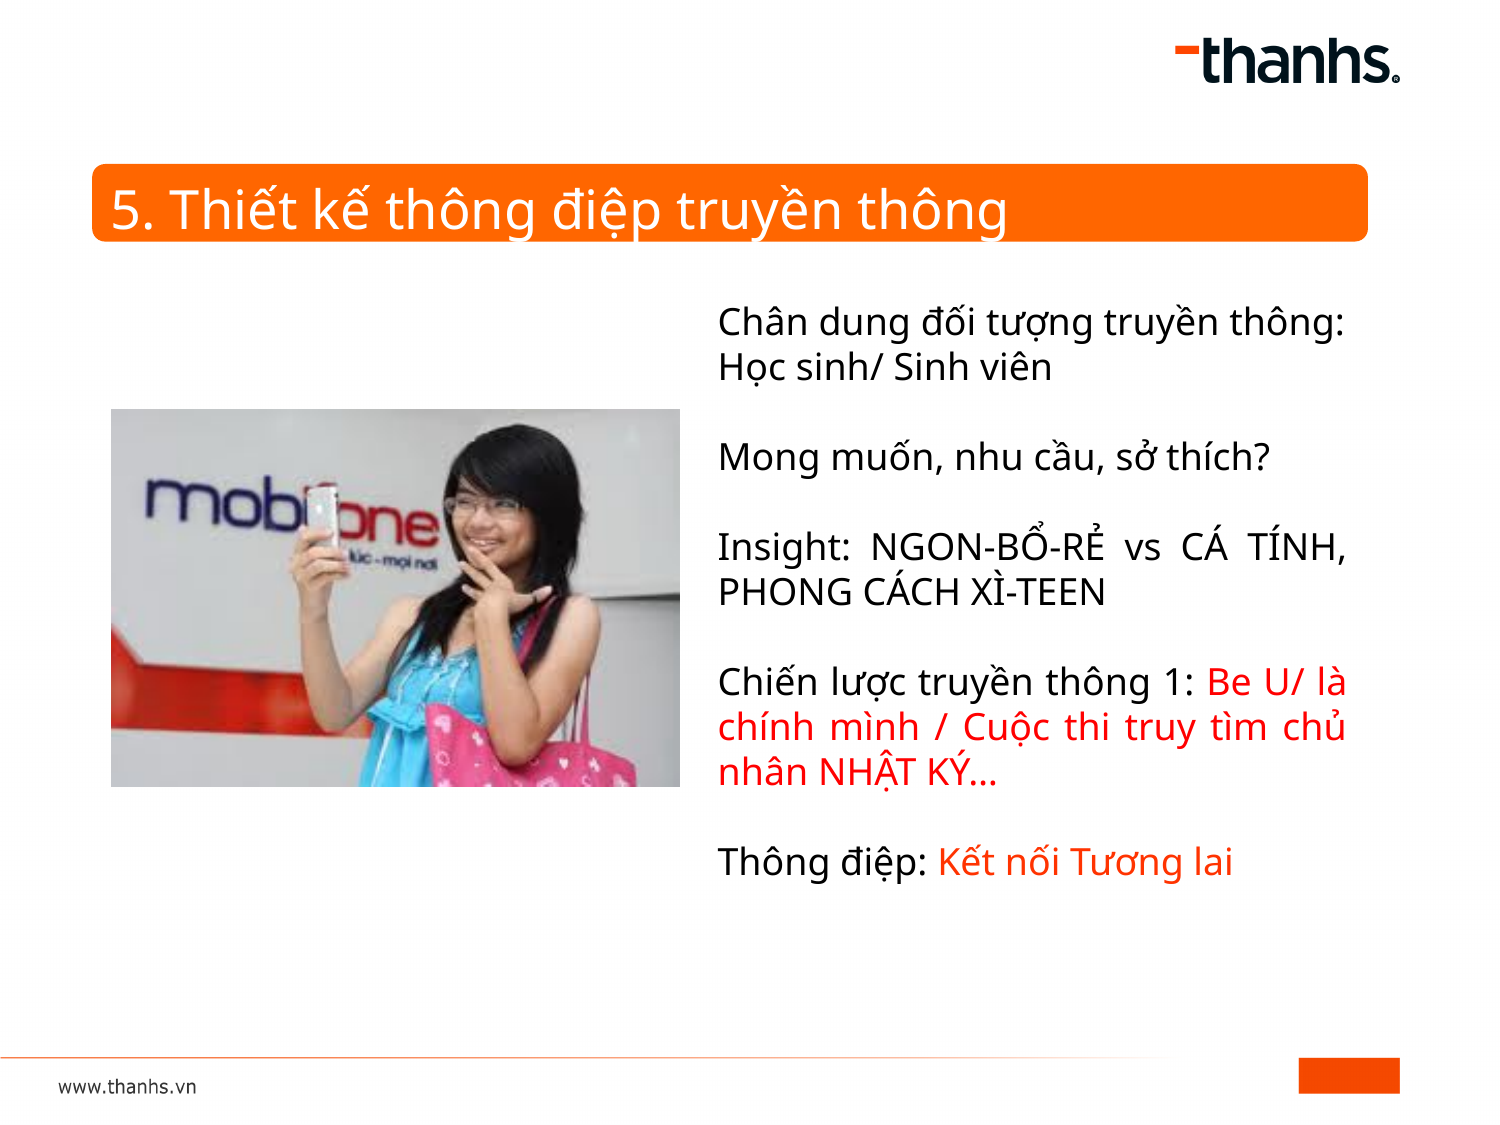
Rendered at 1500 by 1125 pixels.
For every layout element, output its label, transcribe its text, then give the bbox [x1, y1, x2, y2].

text_box 5. Thiết kế thông điệp truyền thông [90, 161, 1371, 244]
picture [0, 0, 1500, 1125]
text_box Chân dung đối tượng truyền thông: Học sinh/ Sinh viên Mong muốn, nhu cầu, sở thích? Insight: NGON-BỔ-RẺ vs CÁ TÍNH, PHONG CÁCH XÌ-TEEN Chiến lược truyền thông 1: Be U/ là chính mình / Cuộc thi truy tìm chủ nhân NHẬT KÝ… Thông điệp: Kết nối Tương lai [702, 290, 1363, 891]
